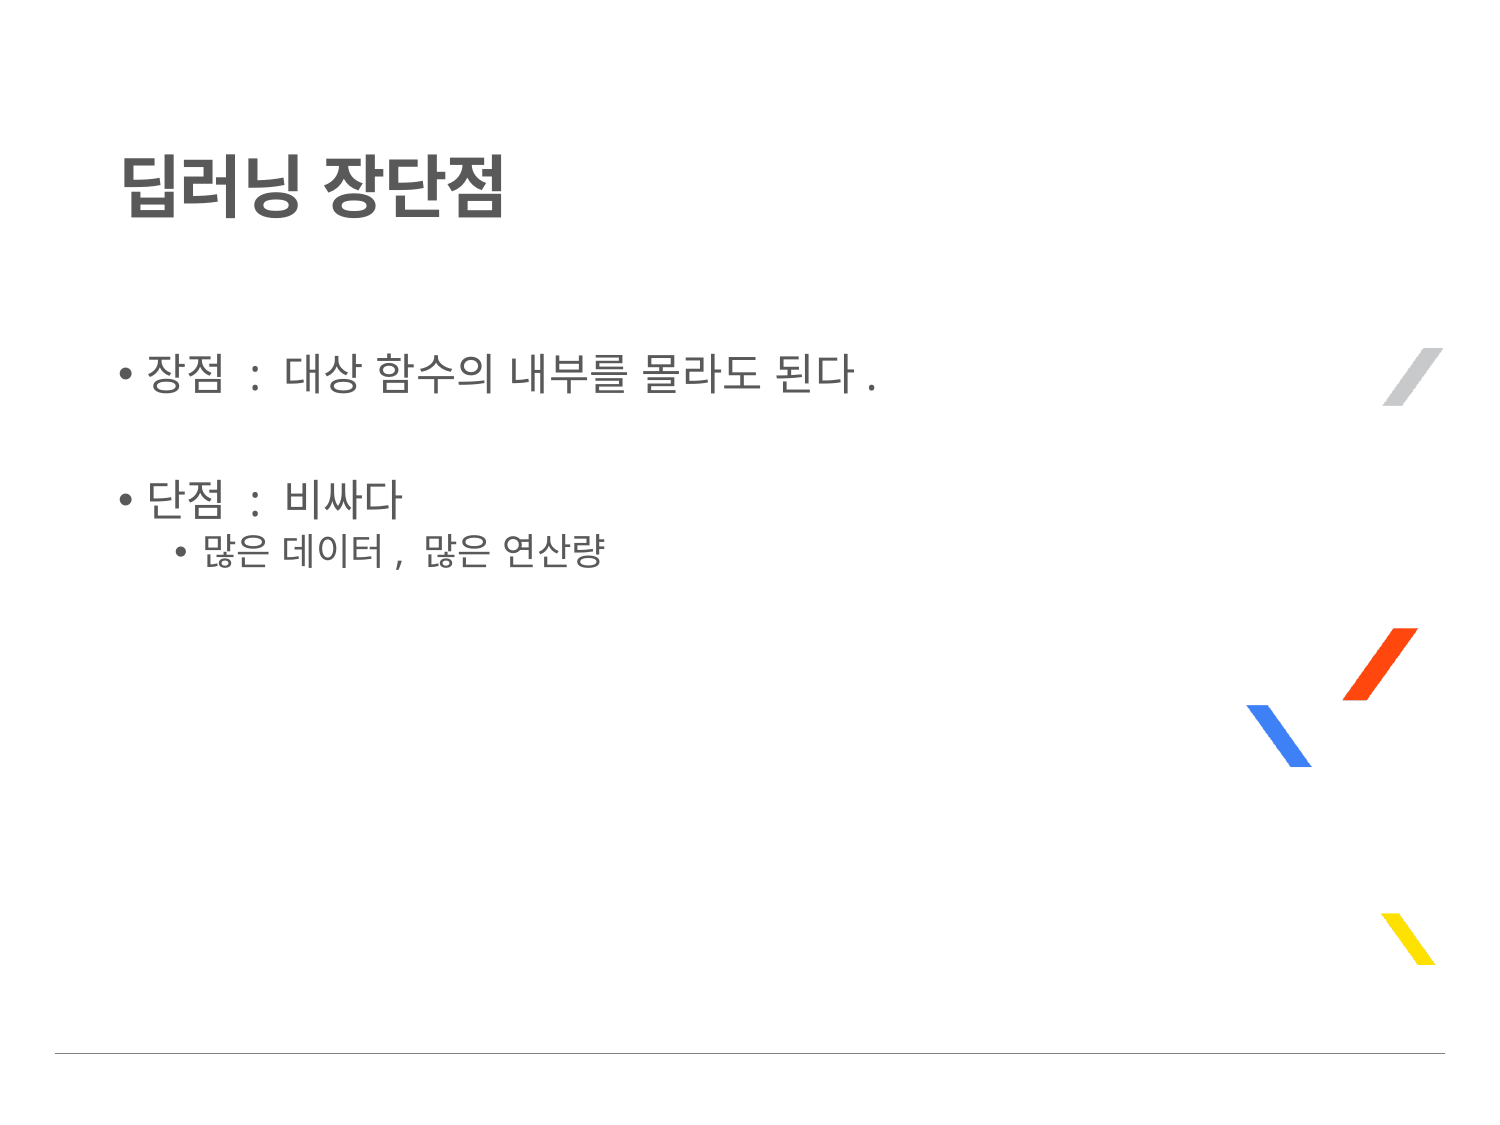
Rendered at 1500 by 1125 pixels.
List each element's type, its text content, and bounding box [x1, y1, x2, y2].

picture [1397, 348, 1443, 965]
title 딥러닝 장단점 [103, 137, 1397, 244]
list 장점 : 대상 함수의 내부를 몰라도 된다. 단점 : 비싸다 많은 데이터, 많은 연산량 [103, 345, 1397, 1059]
